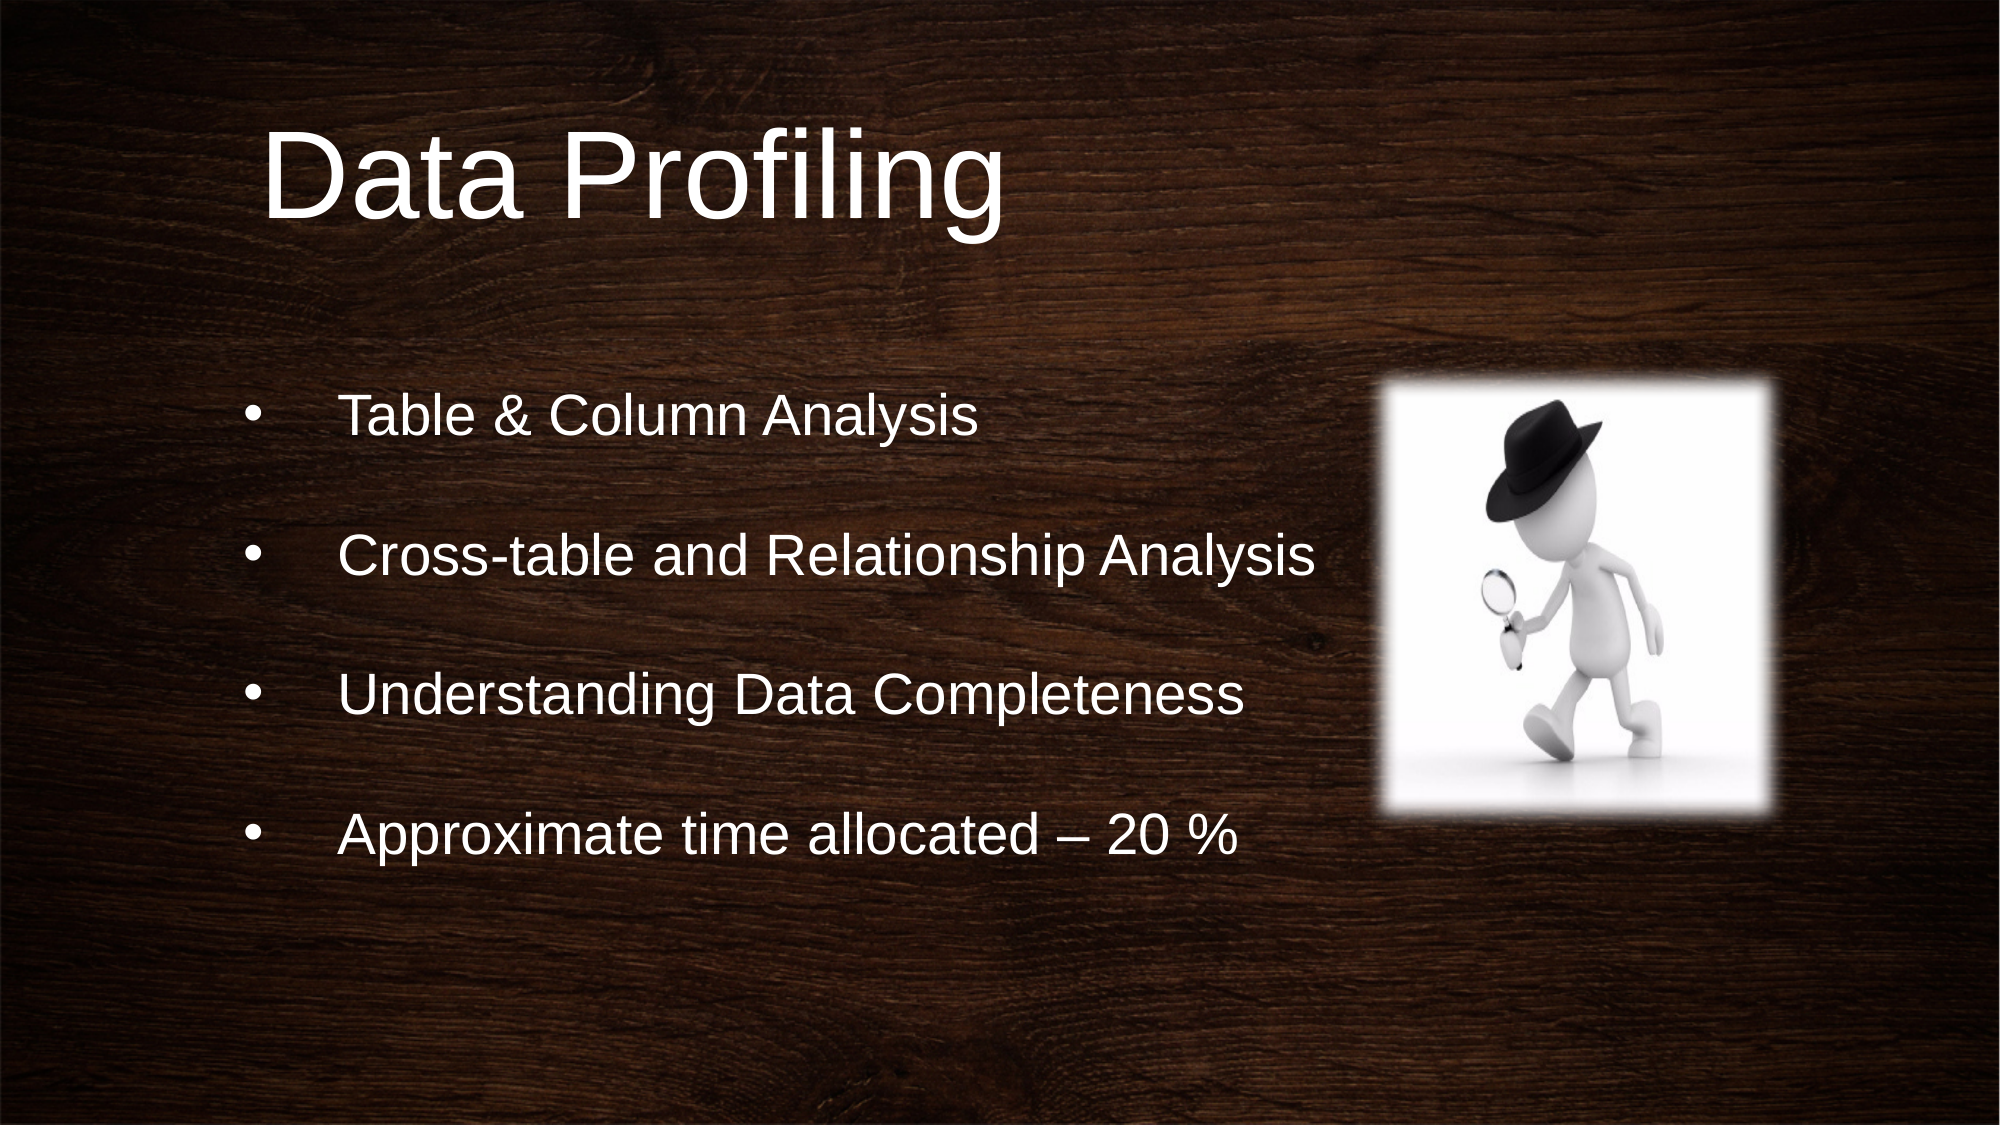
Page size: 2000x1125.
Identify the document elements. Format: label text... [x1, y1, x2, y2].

list Table & Column Analysis Cross-table and Relationship Analysis Understanding Data Completeness Approximate time allocated – 20 % [212, 299, 1788, 900]
picture [0, 0, 2000, 1125]
title Data Profiling [212, 62, 1788, 250]
